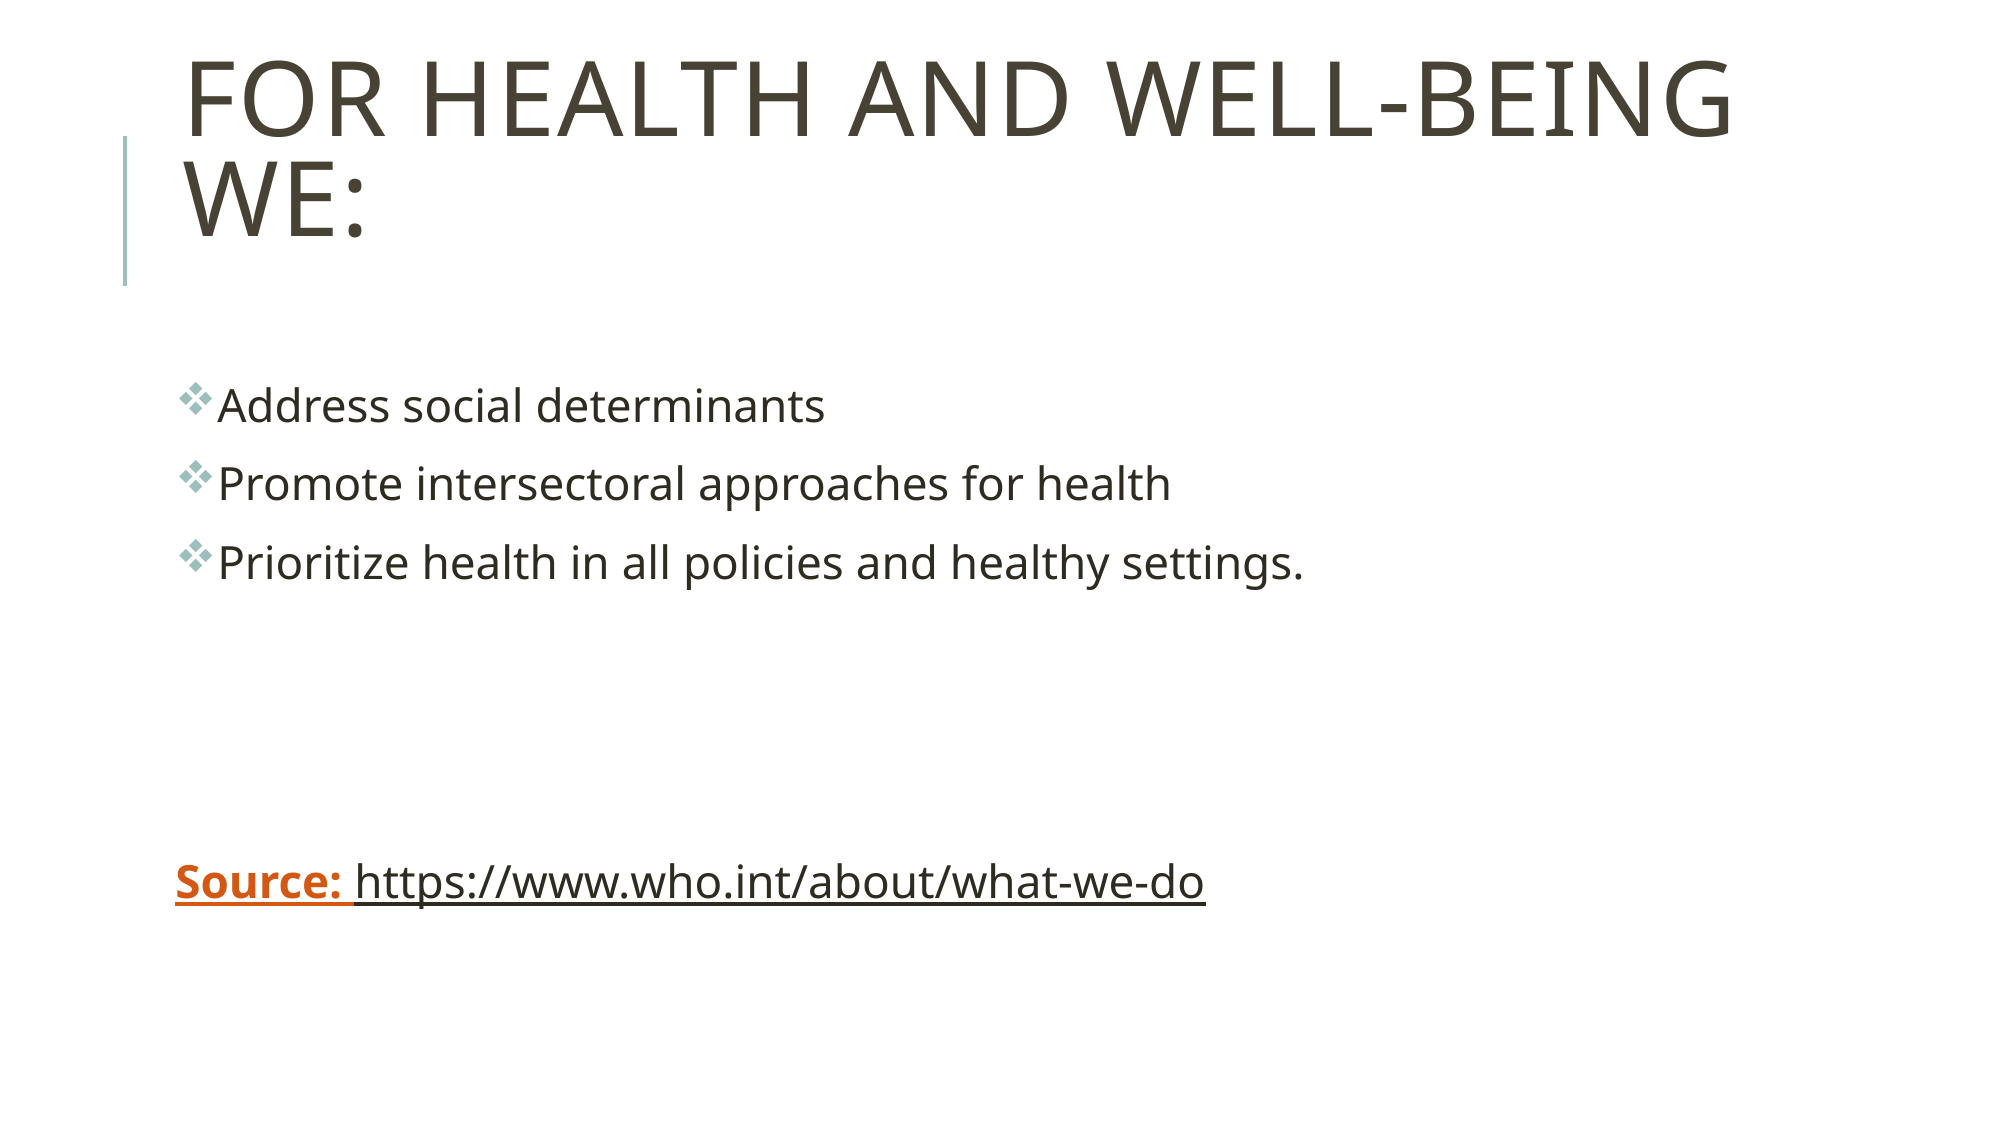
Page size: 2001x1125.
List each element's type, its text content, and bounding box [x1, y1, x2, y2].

title For health and well-being we: [168, 96, 1763, 342]
list Address social determinants Promote intersectoral approaches for health Prioritize health in all policies and healthy settings. Source: https://www.who.int/about/what-we-do [168, 375, 1763, 1035]
